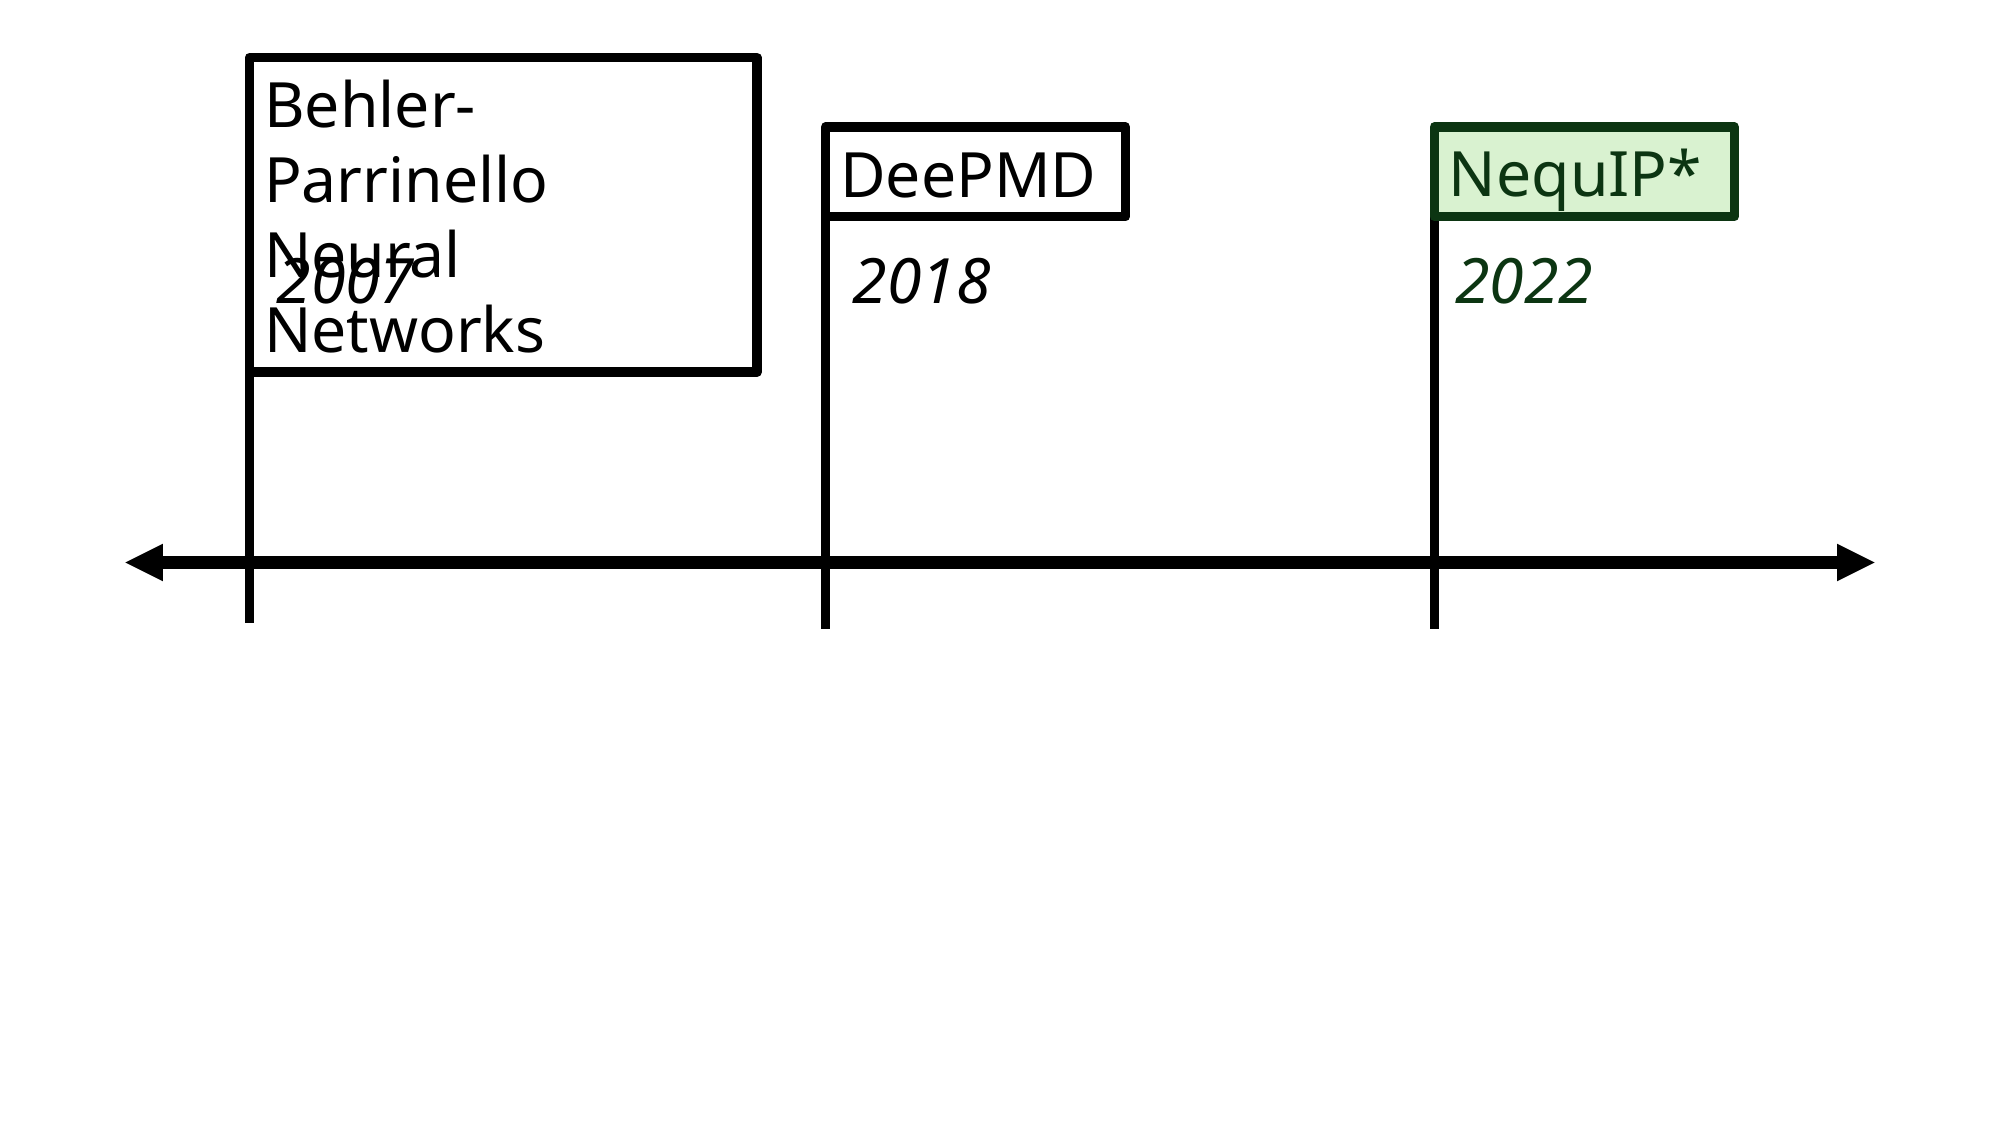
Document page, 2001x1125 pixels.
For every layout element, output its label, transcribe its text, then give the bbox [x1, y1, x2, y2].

text_box Behler-Parrinello Neural Networks [249, 57, 758, 373]
text_box 2022 [1440, 233, 1728, 323]
text_box NequIP* [1434, 126, 1735, 217]
text_box 2007 [261, 233, 550, 324]
text_box DeePMD [825, 127, 1126, 217]
text_box 2018 [838, 233, 1126, 324]
